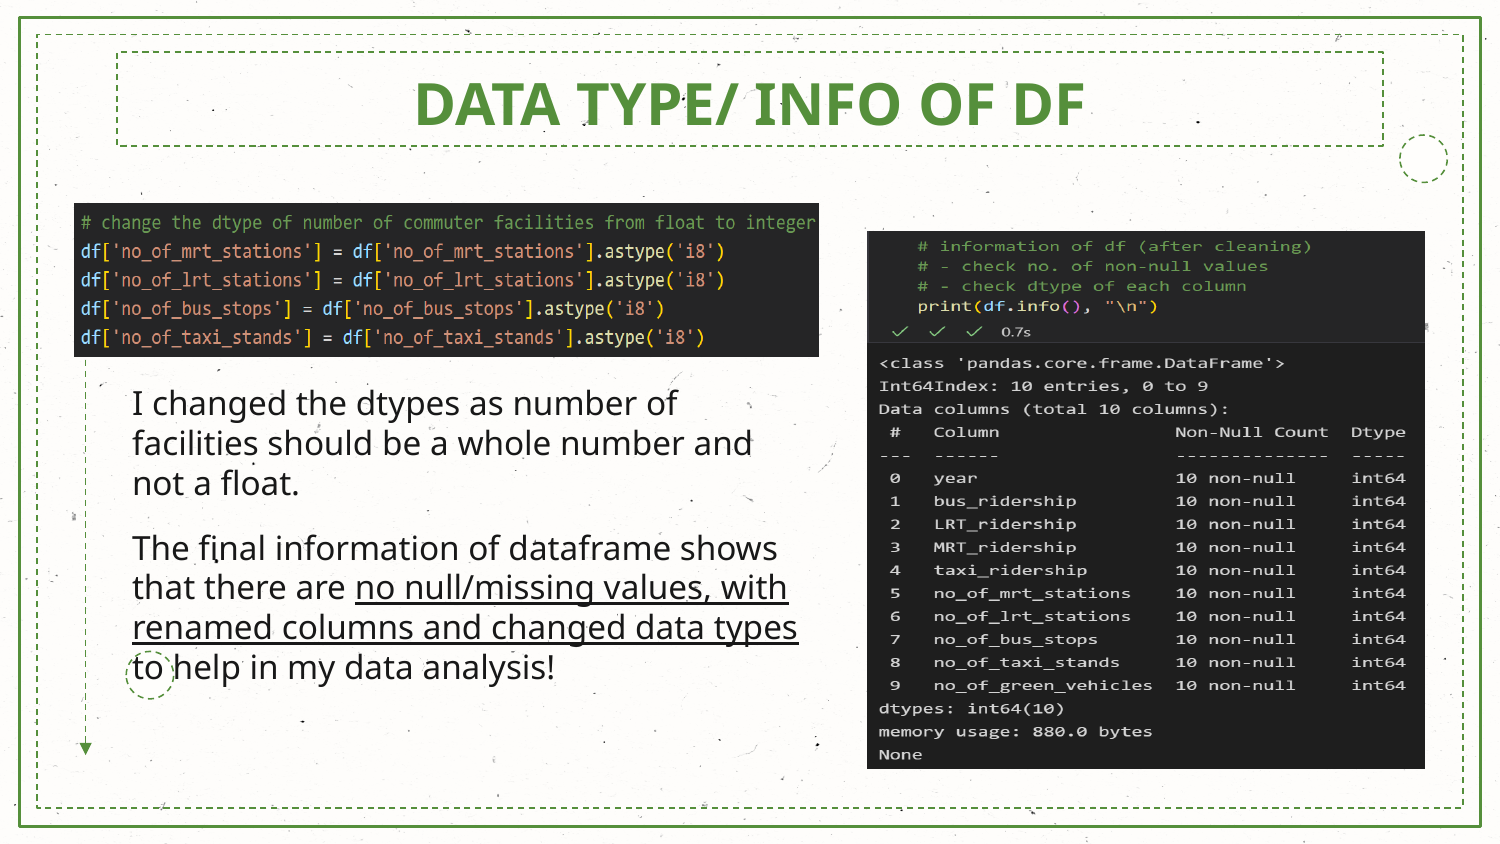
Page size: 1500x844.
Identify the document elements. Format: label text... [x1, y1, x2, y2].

title DATA TYPE/ INFO OF DF [116, 51, 1384, 147]
subtitle I changed the dtypes as number of facilities should be a whole number and not a float. The final information of dataframe shows that there are no null/missing values, with renamed columns and changed data types to help in my data analysis! [116, 366, 819, 634]
picture [0, 0, 1500, 844]
